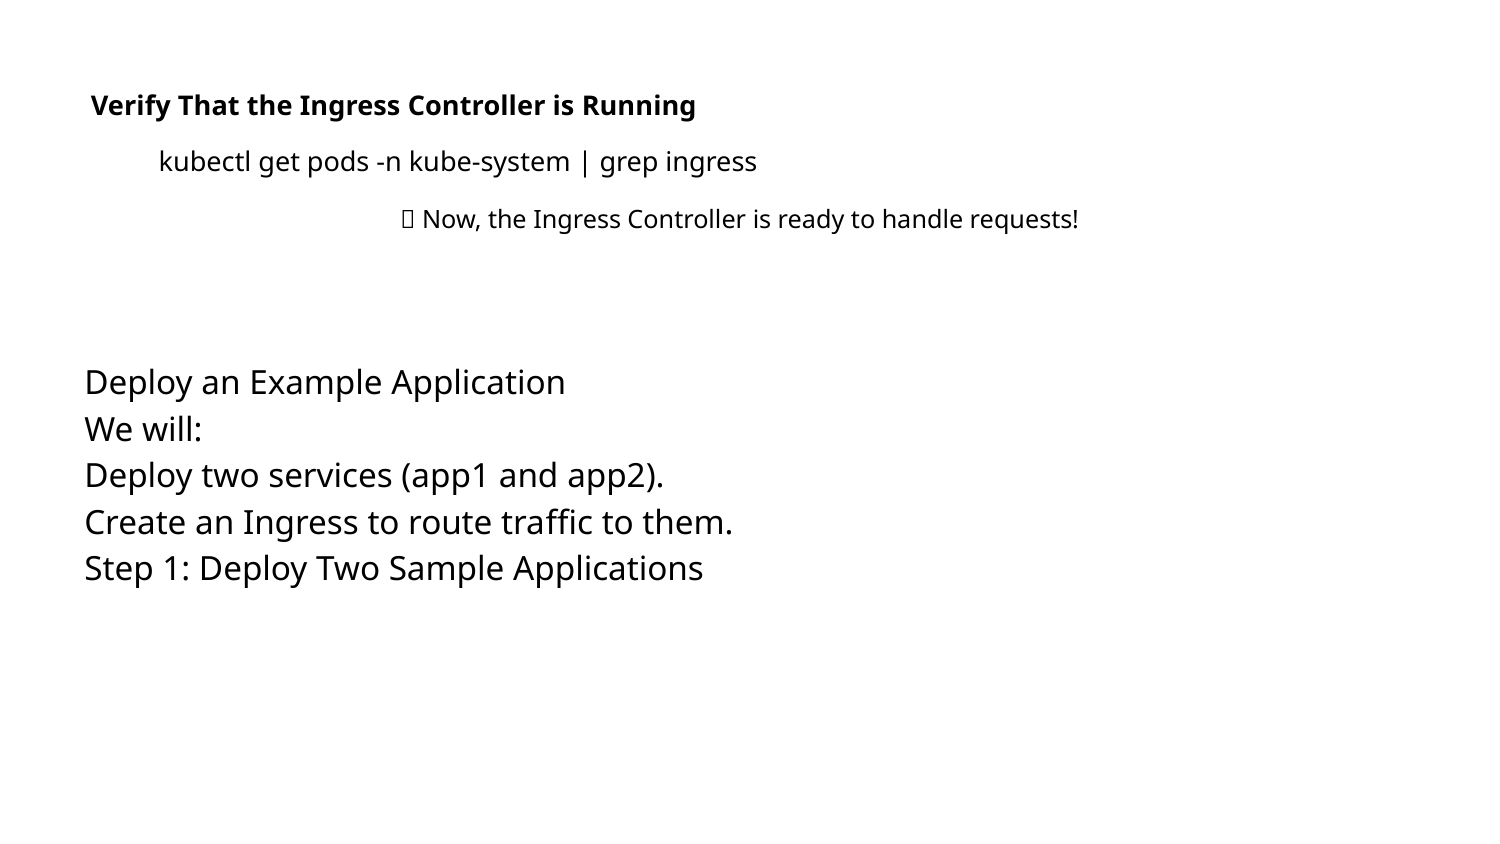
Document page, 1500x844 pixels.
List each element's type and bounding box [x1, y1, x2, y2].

text_box [79, 71, 701, 121]
text_box [84, 354, 941, 588]
text_box [84, 138, 832, 177]
text_box [290, 197, 1189, 234]
